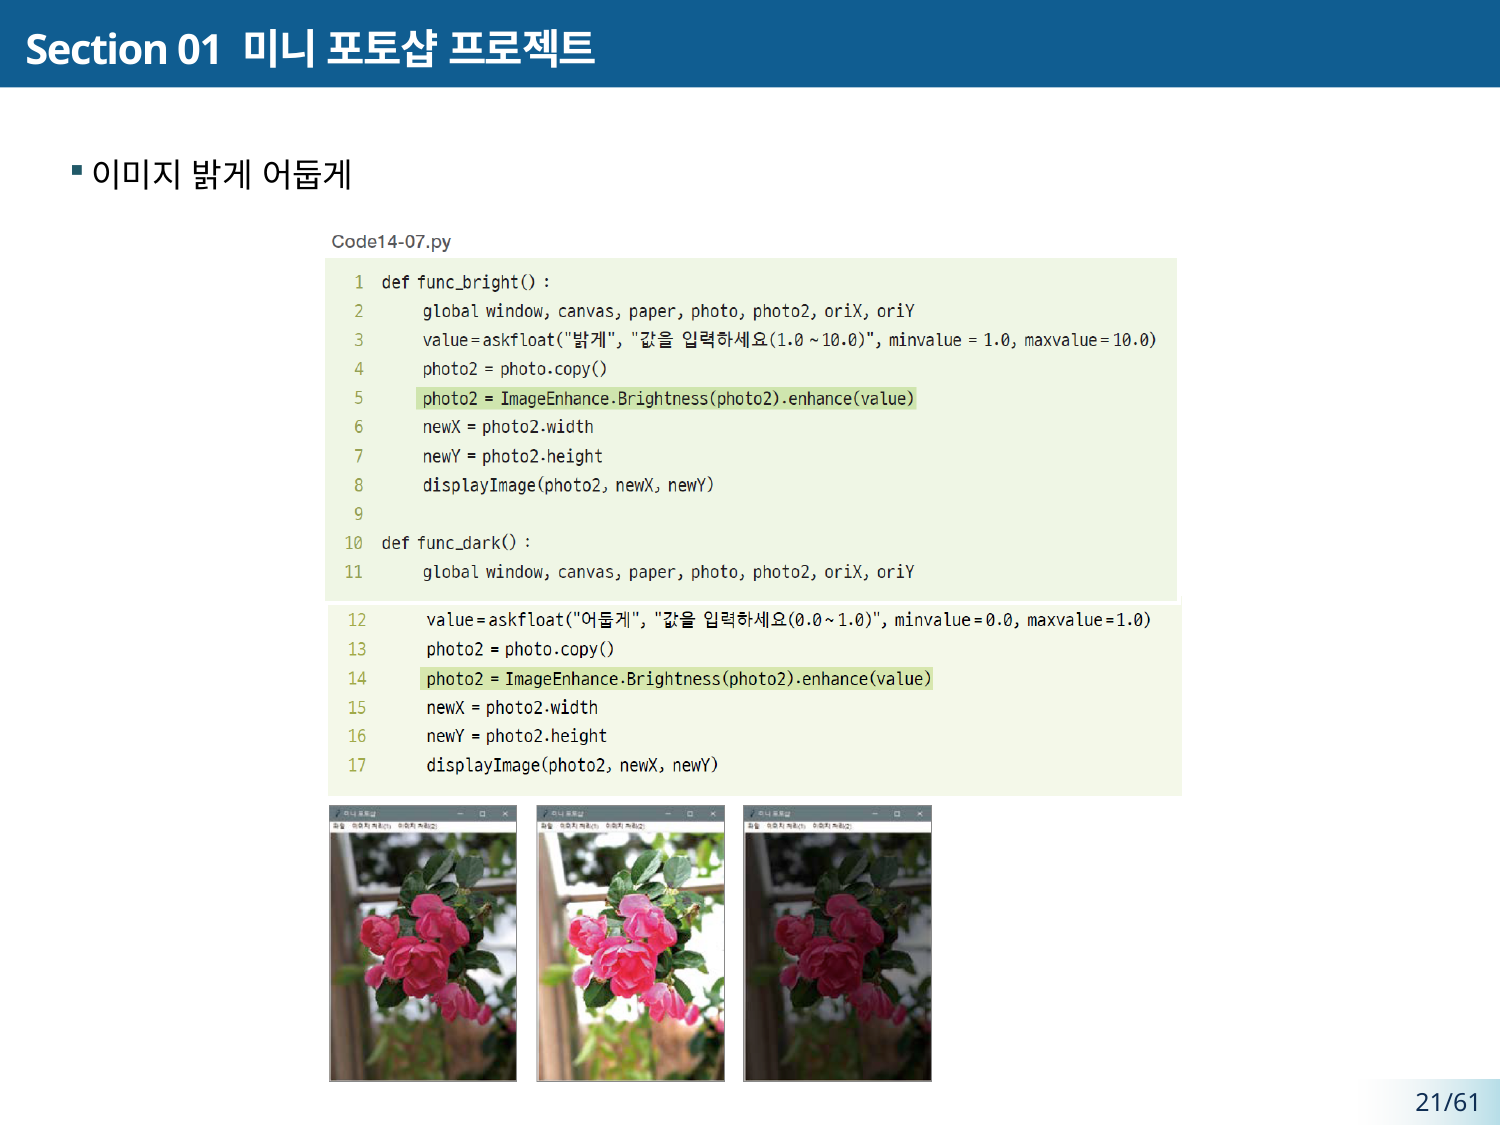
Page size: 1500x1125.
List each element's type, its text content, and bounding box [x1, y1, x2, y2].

picture [318, 227, 1196, 1099]
list 이미지 밝게 어둡게 [10, 126, 1481, 1057]
title Section 01 미니 포토샵 프로젝트 [10, 8, 1288, 87]
